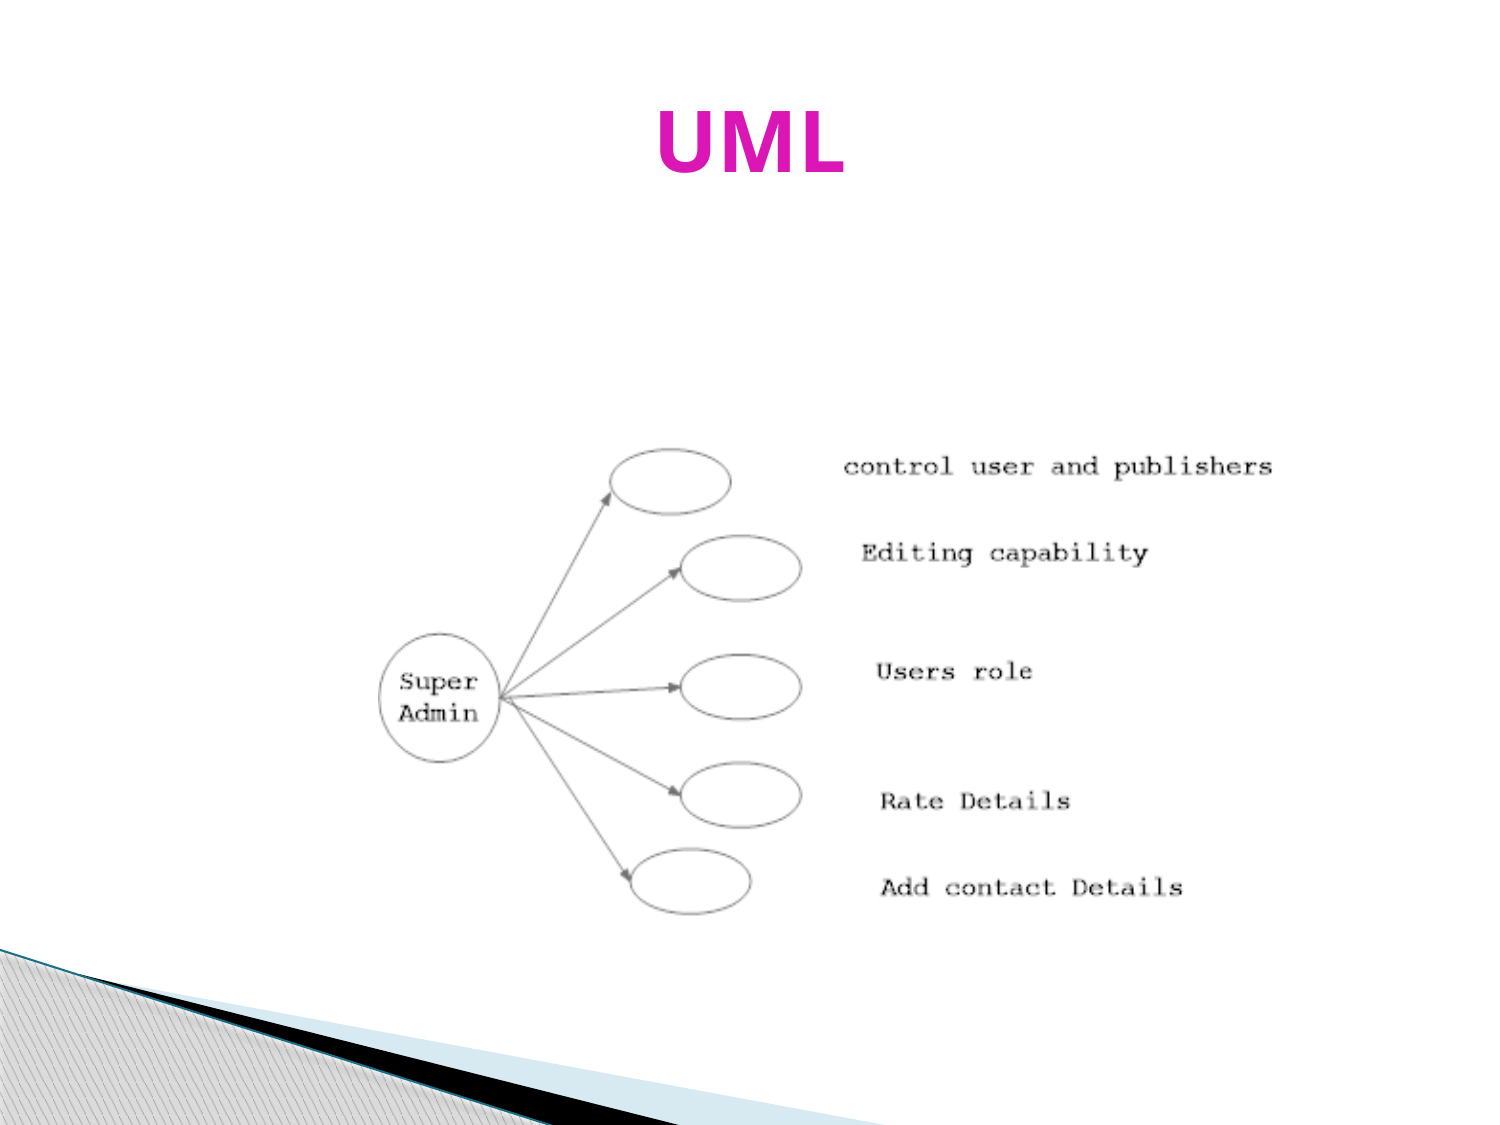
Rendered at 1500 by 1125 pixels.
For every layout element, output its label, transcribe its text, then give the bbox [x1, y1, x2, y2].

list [377, 422, 1290, 926]
title UML [75, 45, 1425, 233]
